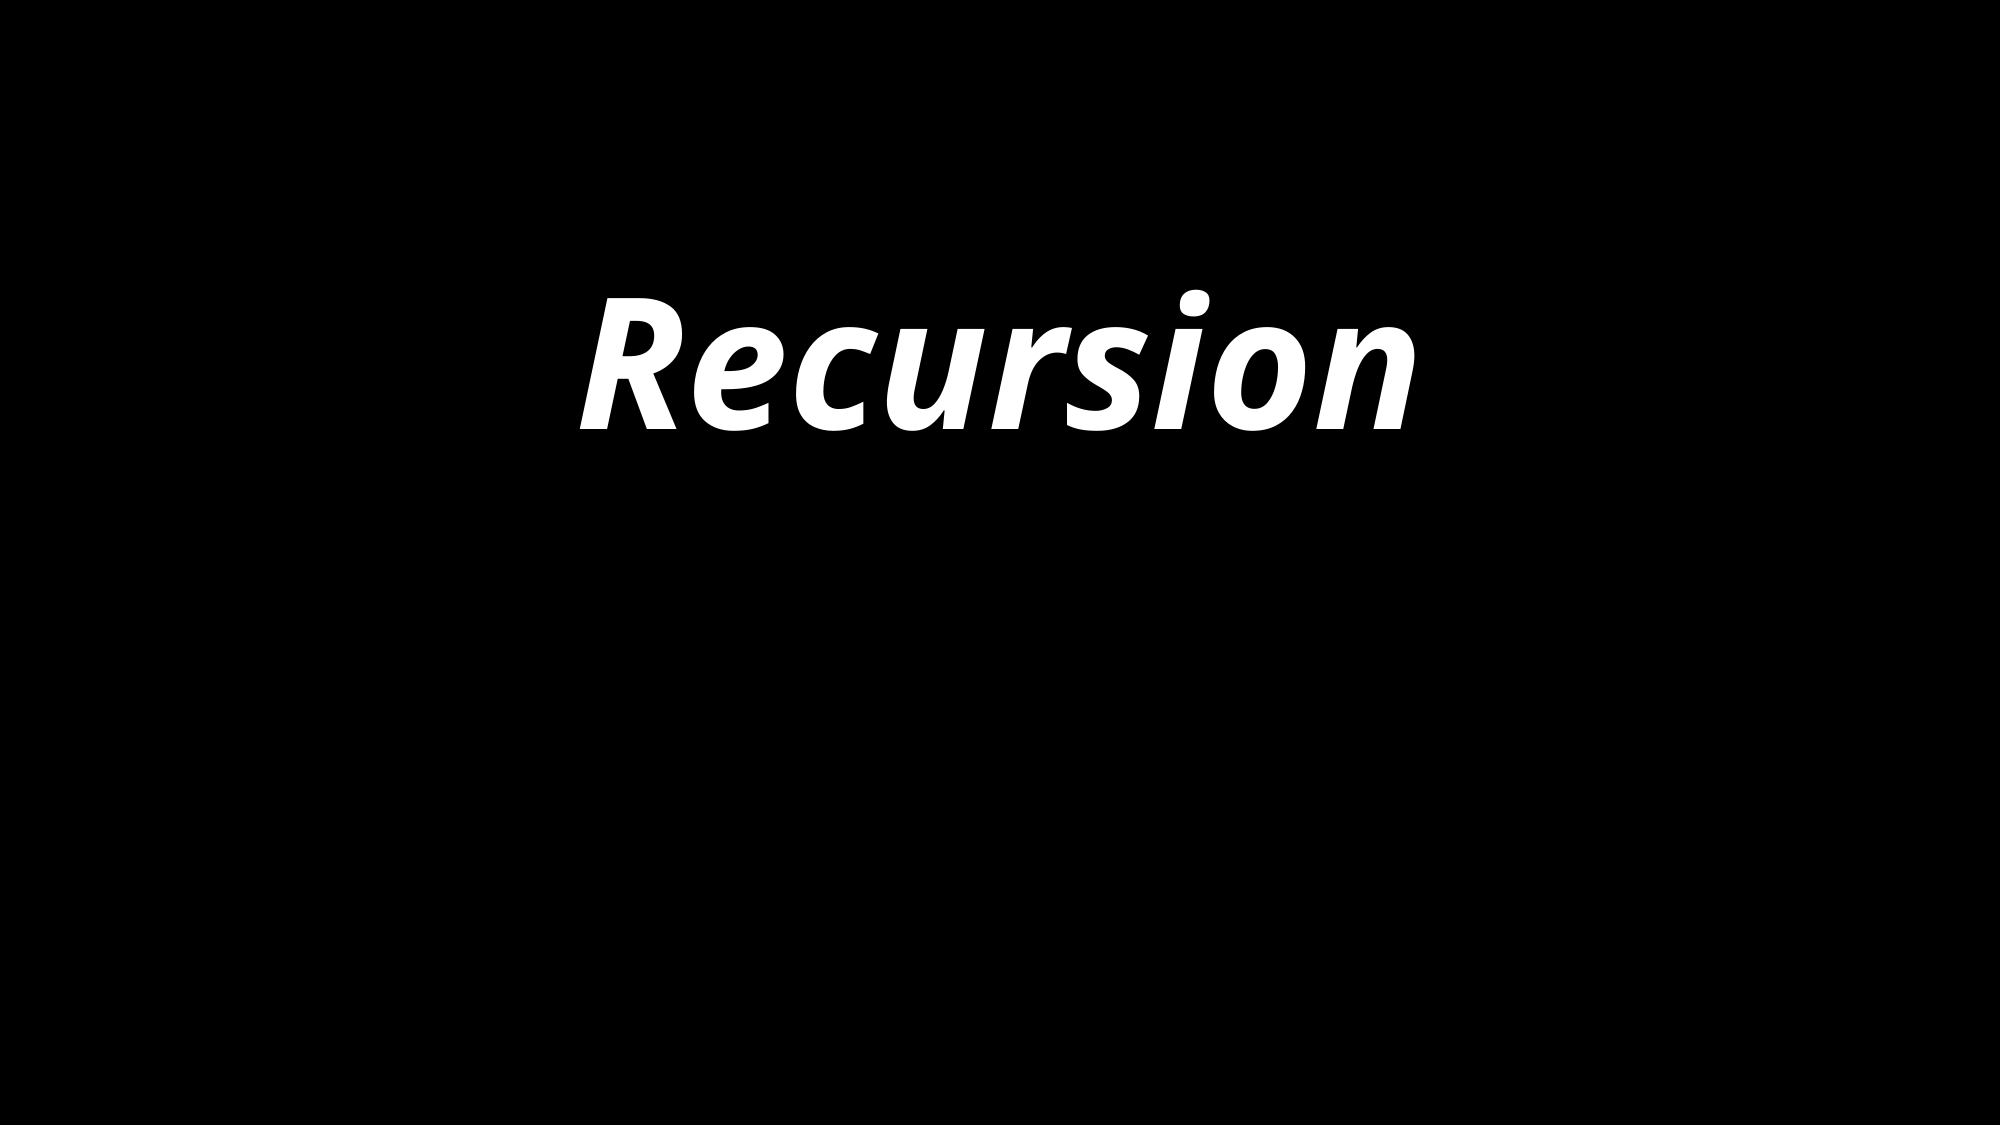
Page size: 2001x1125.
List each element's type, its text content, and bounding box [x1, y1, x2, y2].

text_box Recursion [236, 239, 1764, 474]
